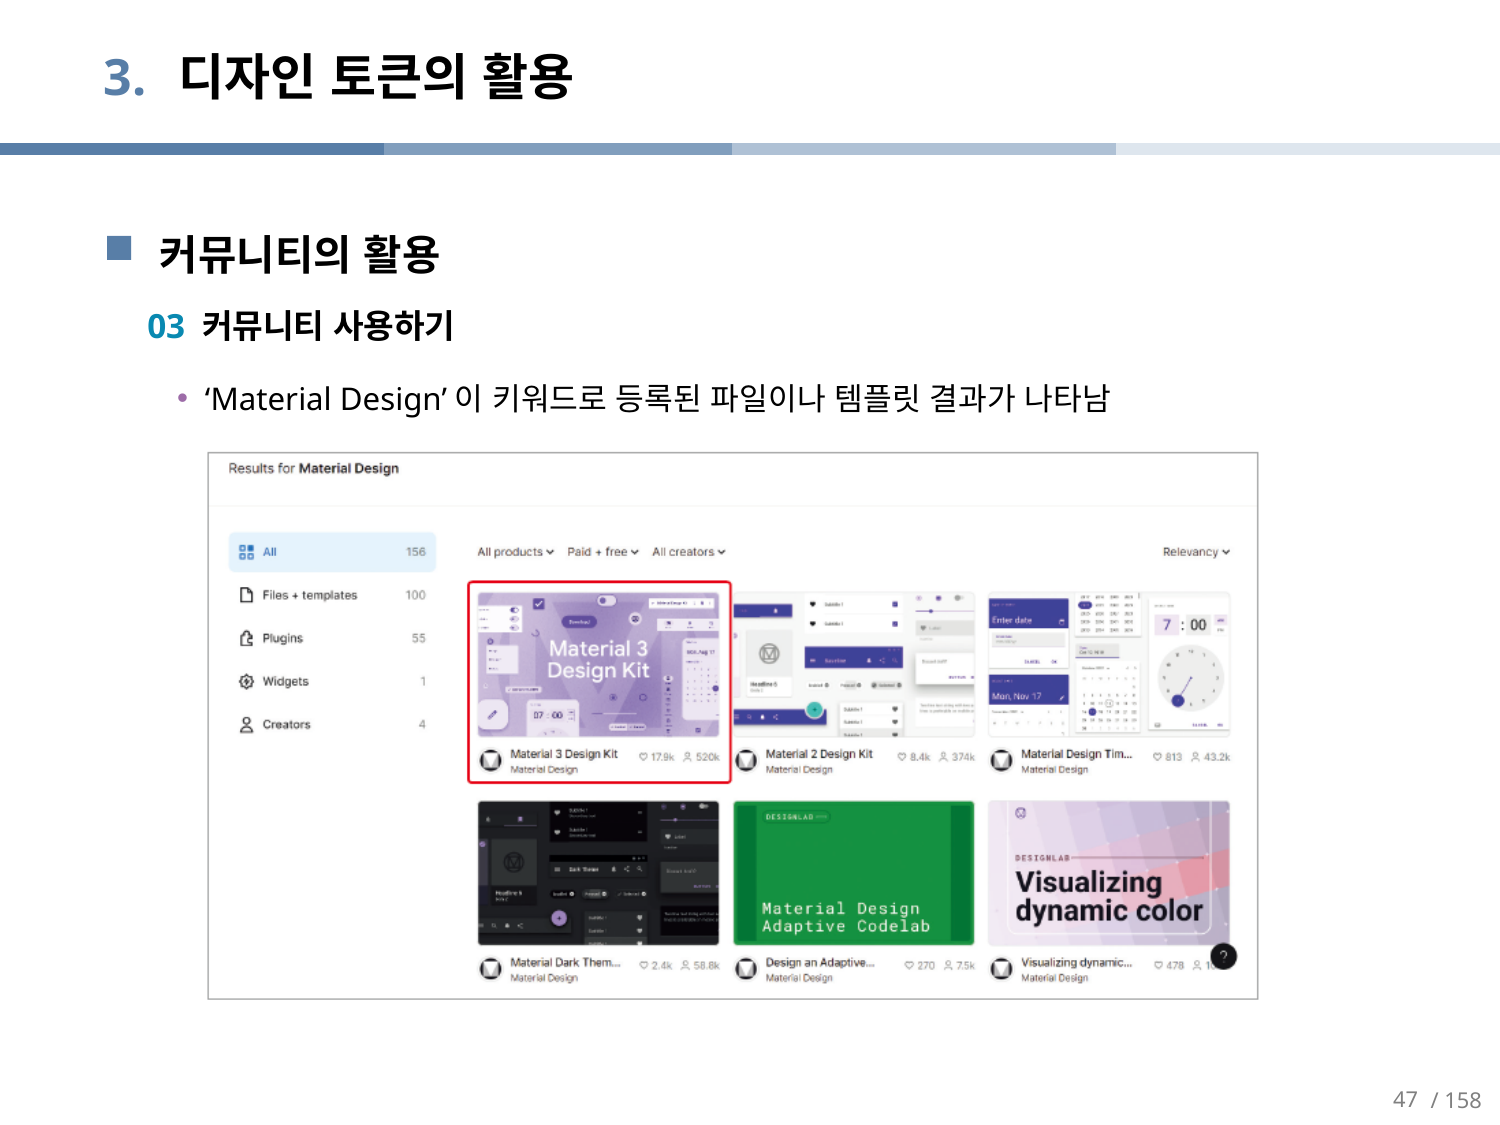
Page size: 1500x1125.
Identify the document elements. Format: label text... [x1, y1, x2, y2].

title 디자인 토큰의 활용 [88, 30, 1211, 121]
picture [194, 444, 1275, 1016]
list 커뮤니티의 활용 03 커뮤니티 사용하기 ‘Material Design’이 키워드로 등록된 파일이나 템플릿 결과가 나타남 [88, 196, 1436, 1083]
